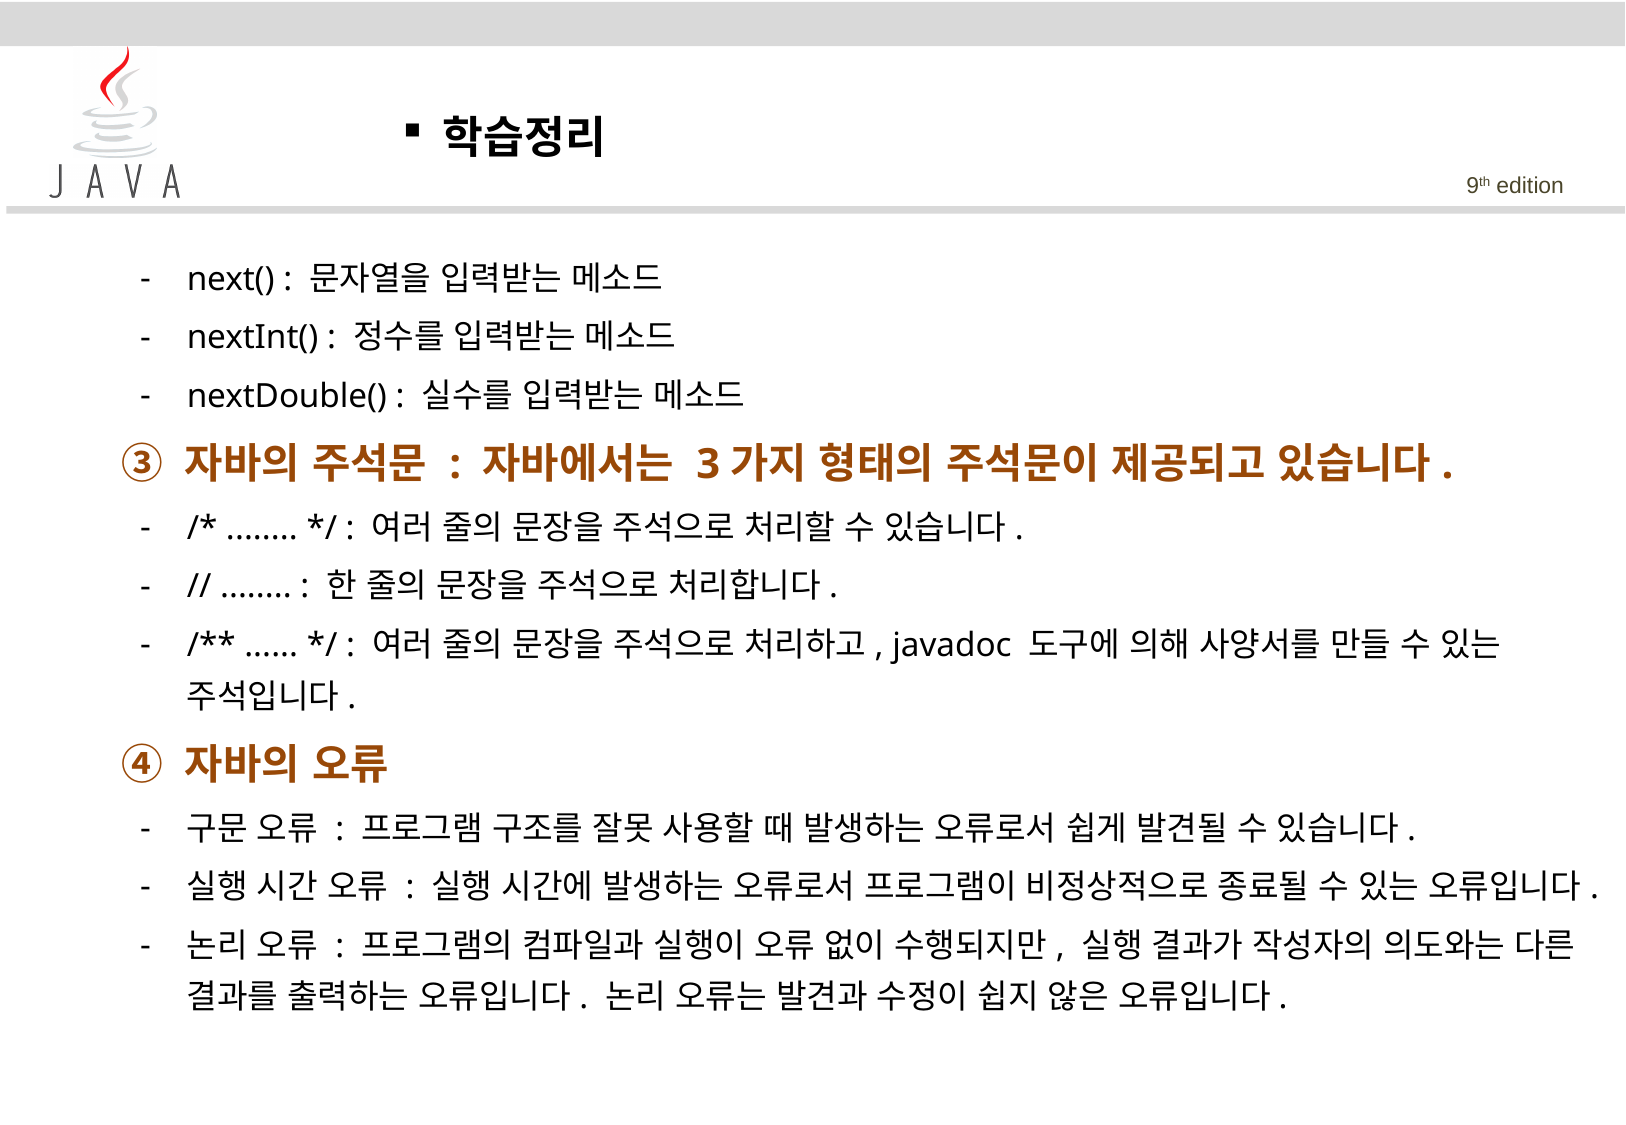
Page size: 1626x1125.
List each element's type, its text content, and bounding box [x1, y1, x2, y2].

list 학습정리 [387, 101, 1545, 171]
picture [49, 164, 180, 198]
list next() : 문자열을 입력받는 메소드 nextInt() : 정수를 입력받는 메소드 nextDouble() : 실수를 입력받는 메소드 ③ 자바의 주석문 : 자바에서는 3가지 형태의 주석문이 제공되고 있습니다. /* ........ */ : 여러 줄의 문장을 주석으로 처리할 수 있습니다. // ........ : 한 줄의 문장을 주석으로 처리합니다. /** ...... */ : 여러 줄의 문장을 주석으로 처리하고, javadoc 도구에 의해 사양서를 만들 수 있는 주석입니다. ④ 자바의 오류 구문 오류 : 프로그램 구조를 잘못 사용할 때 발생하는 오류로서 쉽게 발견될 수 있습니다. 실행 시간 오류 : 실행 시간에 발생하는 오류로서 프로그램이 비정상적으로 종료될 수 있는 오류입니다. 논리 오류 : 프로그램의 컴파일과 실행이 오류 없이 수행되지만, 실행 결과가 작성자의 의도와는 다른 결과를 출력하는 오류입니다. 논리 오류는 발견과 수정이 쉽지 않은 오류입니다. [48, 236, 1602, 1055]
picture [73, 46, 157, 158]
